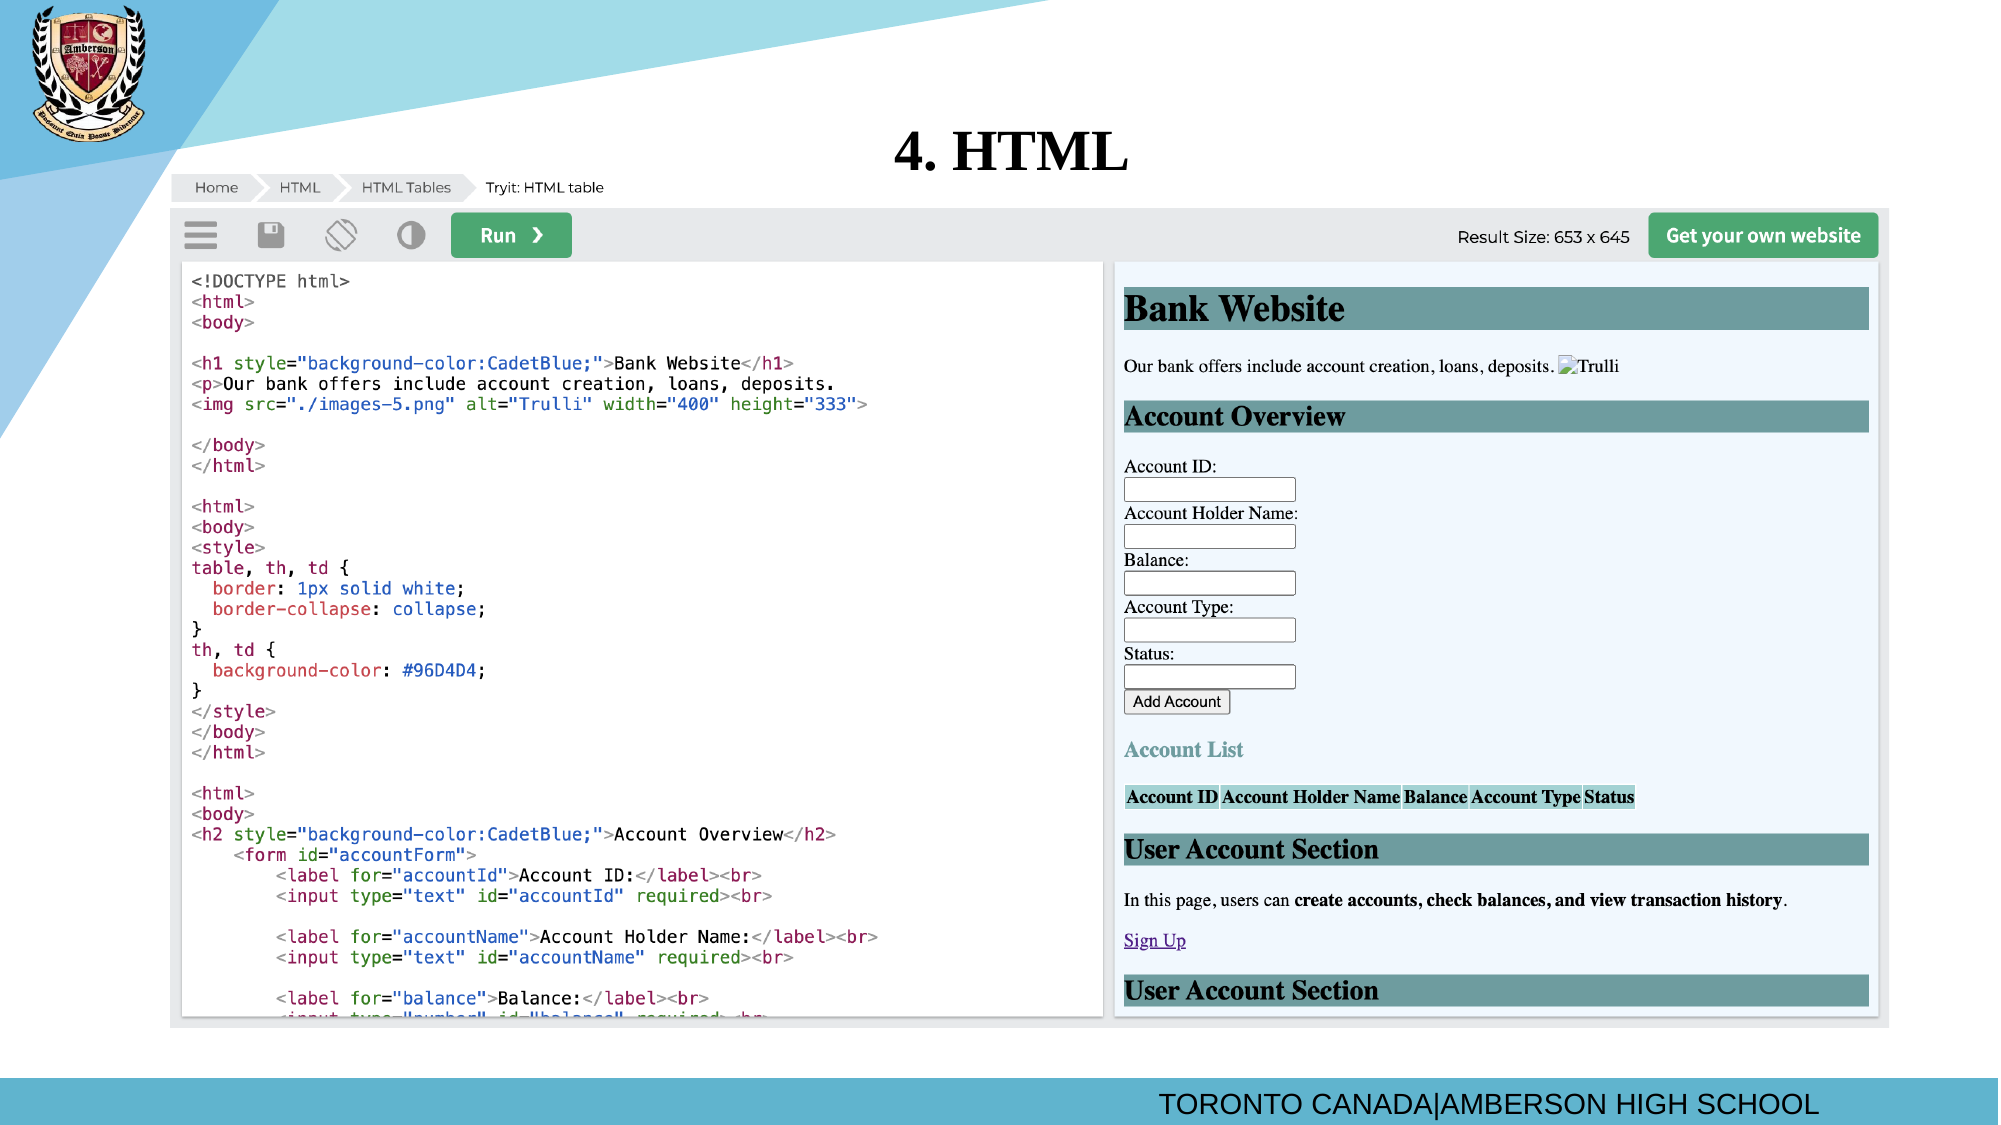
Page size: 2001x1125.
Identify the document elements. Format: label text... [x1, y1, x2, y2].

picture [31, 5, 146, 142]
title 4. HTML [68, 97, 1932, 223]
picture [169, 171, 1890, 1028]
